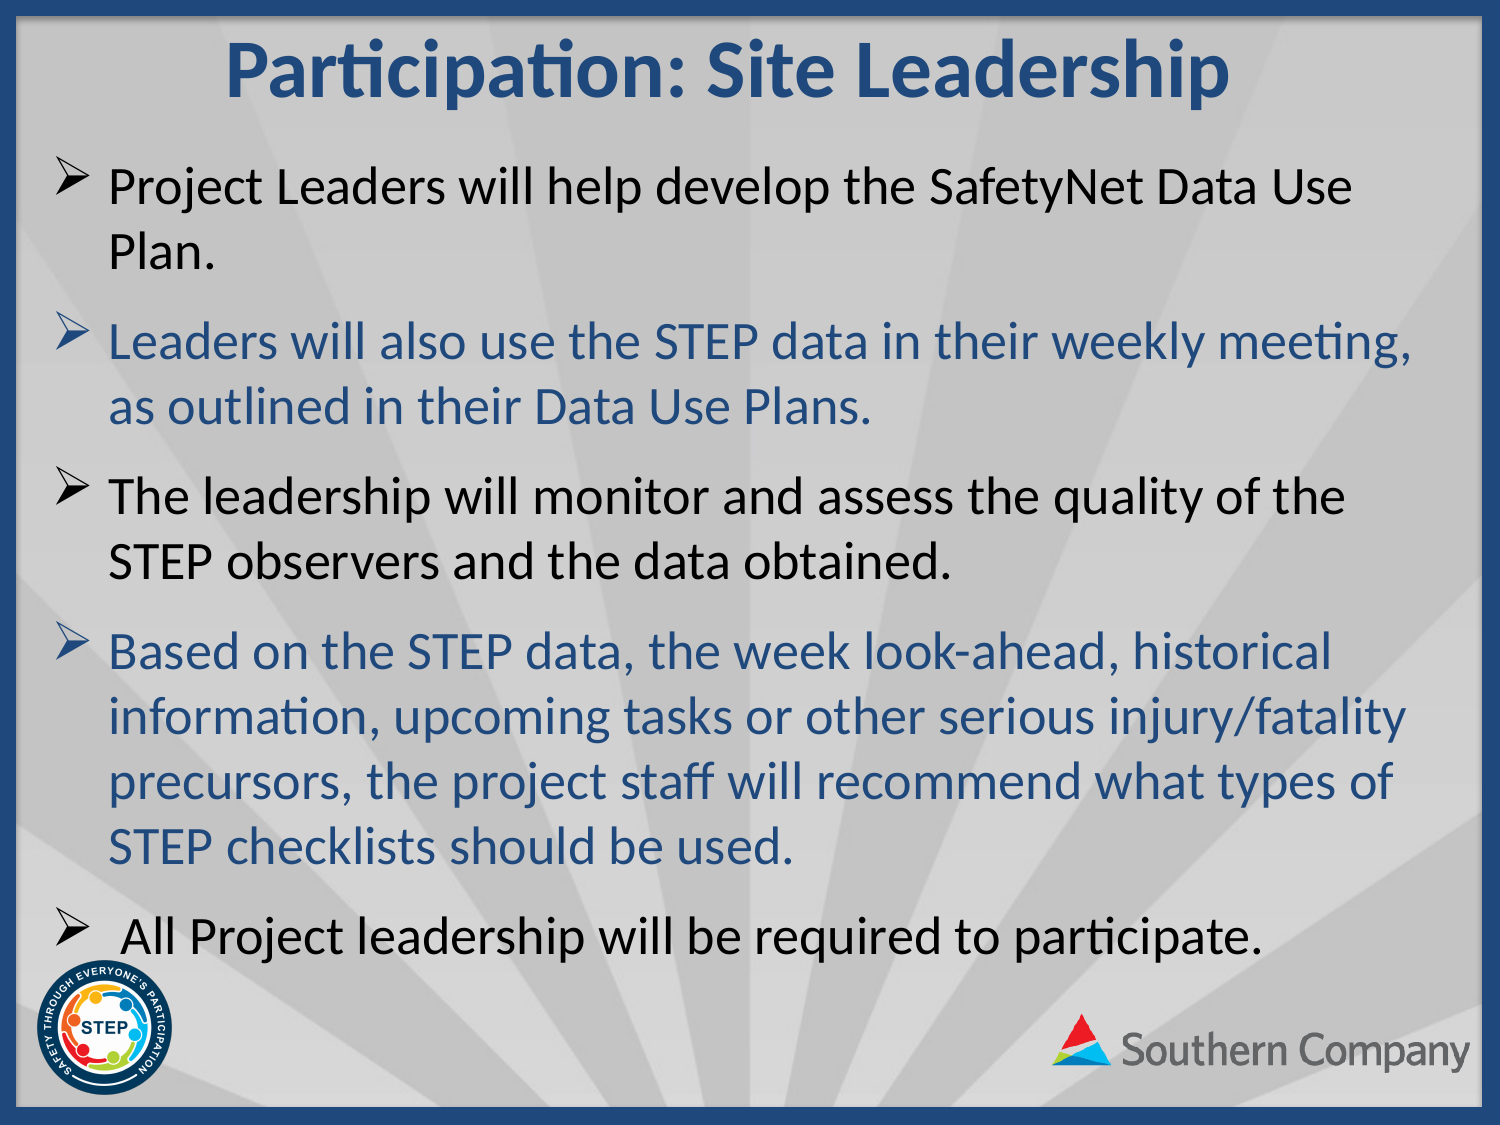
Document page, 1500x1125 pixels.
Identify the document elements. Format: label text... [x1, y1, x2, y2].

picture [16, 16, 1482, 24]
list Project Leaders will help develop the SafetyNet Data Use Plan. Leaders will also use the STEP data in their weekly meeting, as outlined in their Data Use Plans. The leadership will monitor and assess the quality of the STEP observers and the data obtained. Based on the STEP data, the week look-ahead, historical information, upcoming tasks or other serious injury/fatality precursors, the project staff will recommend what types of STEP checklists should be used. All Project leadership will be required to participate. [36, 142, 1464, 994]
picture [16, 104, 1482, 1107]
title Participation: Site Leadership [0, 24, 1500, 104]
